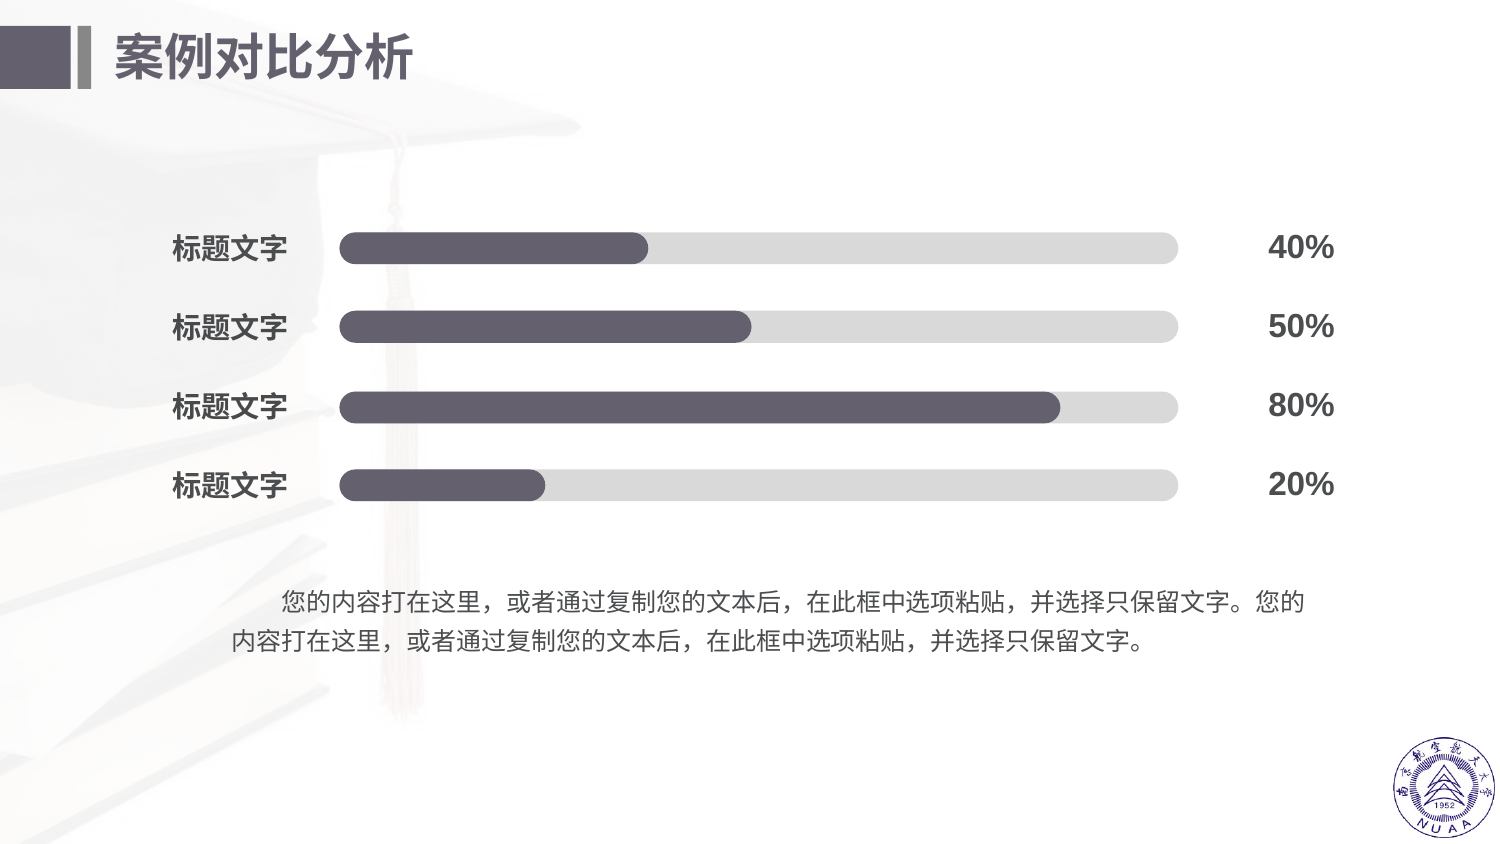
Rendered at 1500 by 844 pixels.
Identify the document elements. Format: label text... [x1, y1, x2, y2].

text_box 标题文字 [112, 378, 309, 434]
text_box 标题文字 [112, 220, 309, 276]
text_box 标题文字 [112, 299, 309, 355]
text_box 50% [1268, 298, 1424, 350]
text_box 80% [1268, 377, 1424, 429]
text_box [339, 391, 1179, 424]
text_box 40% [1268, 219, 1424, 271]
text_box 标题文字 [112, 457, 309, 513]
text_box 20% [1268, 456, 1424, 509]
text_box 您的内容打在这里，或者通过复制您的文本后，在此框中选项粘贴，并选择只保留文字。您的内容打在这里，或者通过复制您的文本后，在此框中选项粘贴，并选择只保留文字。 [211, 567, 1331, 666]
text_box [339, 310, 1179, 343]
picture [1392, 737, 1495, 838]
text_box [339, 469, 1179, 502]
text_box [339, 232, 1179, 265]
title 案例对比分析 [103, 11, 1439, 93]
